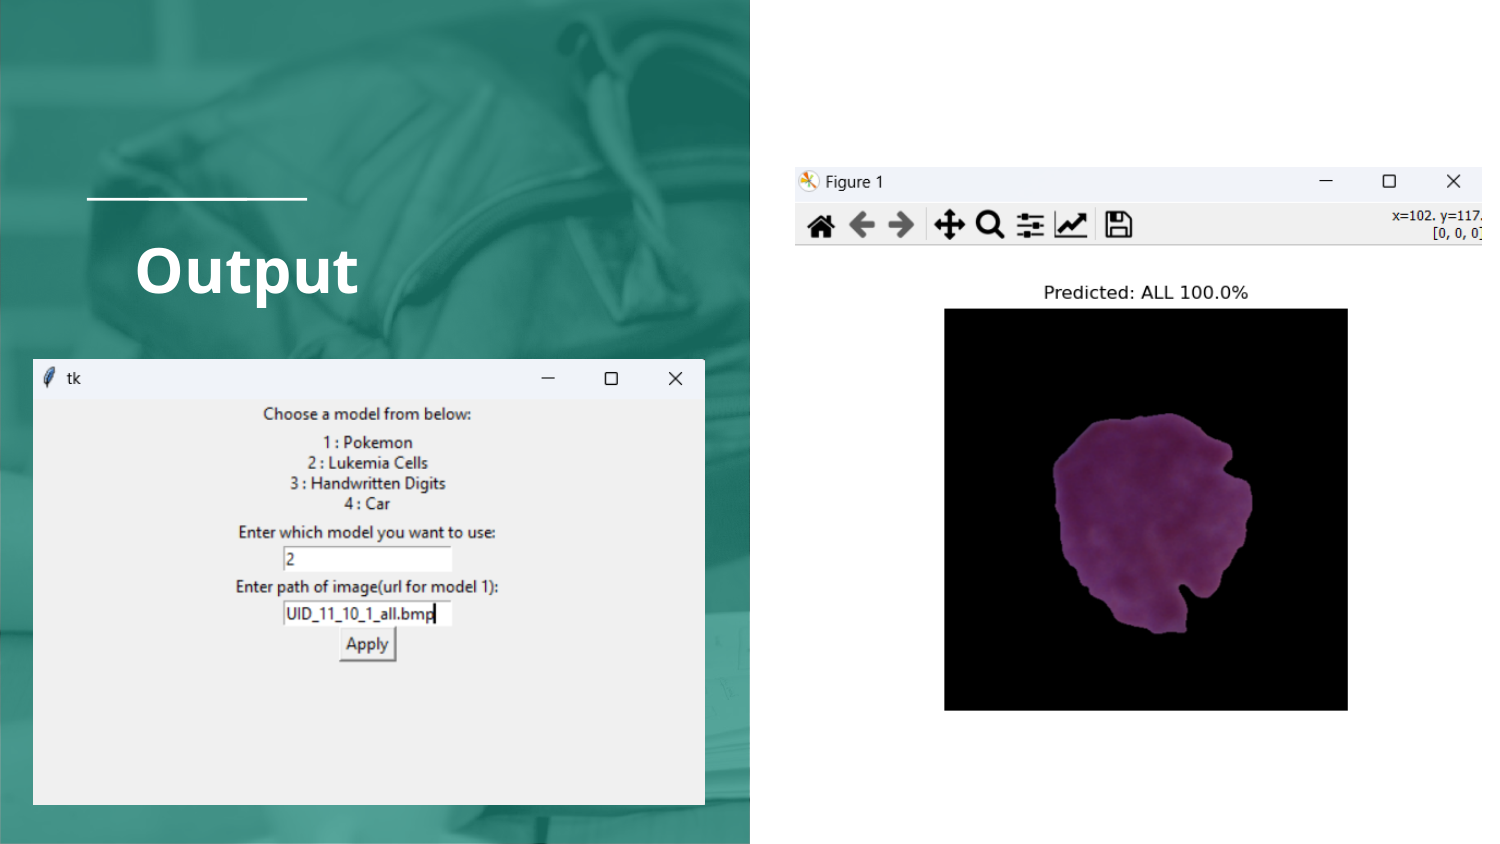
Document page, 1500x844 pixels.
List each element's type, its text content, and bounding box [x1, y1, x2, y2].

title Output [119, 216, 662, 346]
picture [795, 166, 1482, 763]
picture [33, 359, 705, 806]
